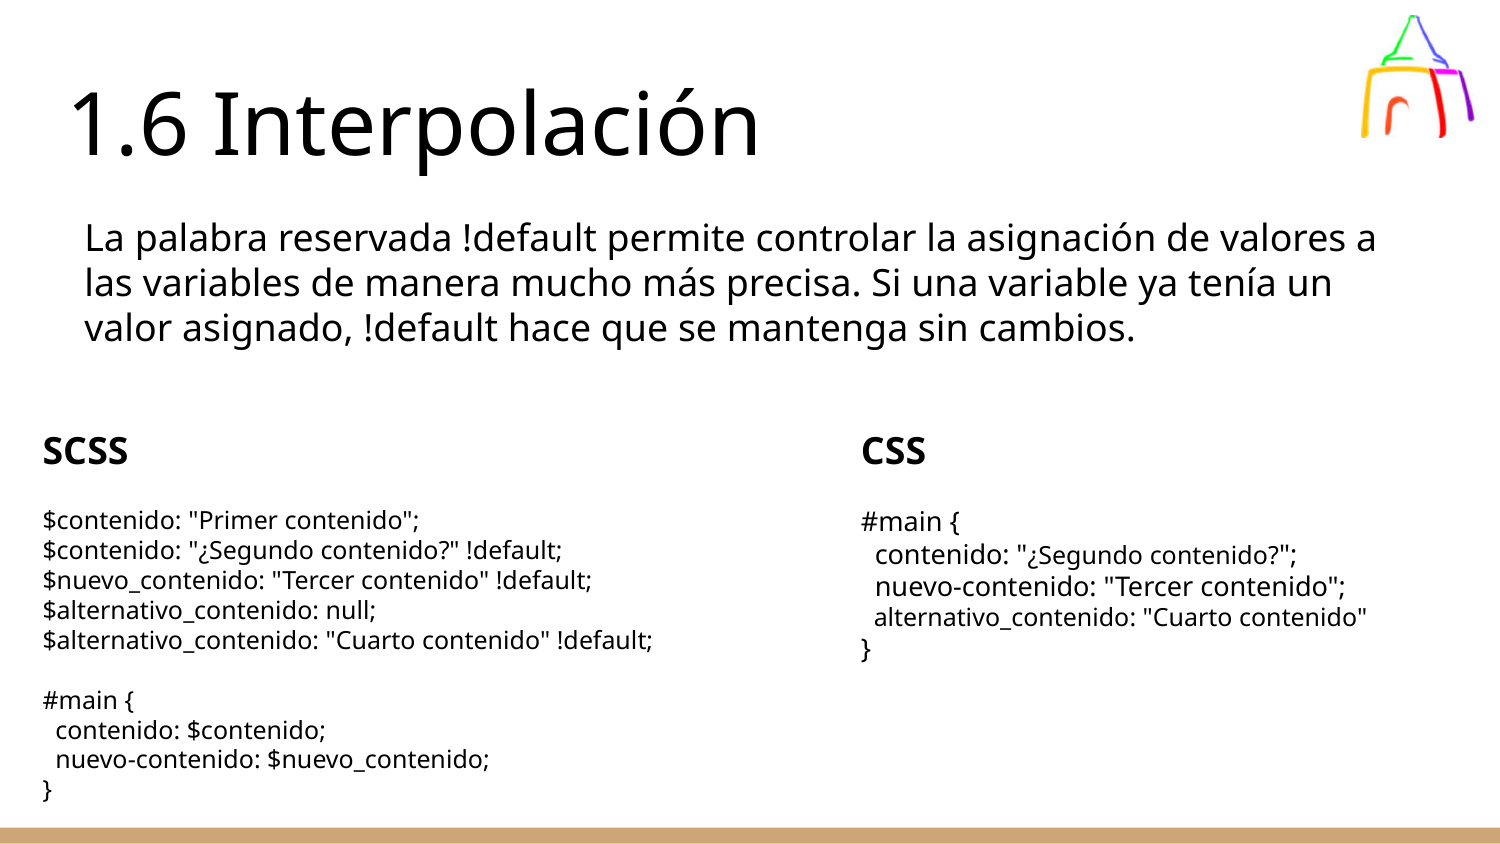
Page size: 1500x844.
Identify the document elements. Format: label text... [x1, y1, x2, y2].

text_box SCSS $contenido: "Primer contenido"; $contenido: "¿Segundo contenido?" !default; $nuevo_contenido: "Tercer contenido" !default; $alternativo_contenido: null; $alternativo_contenido: "Cuarto contenido" !default; #main { contenido: $contenido; nuevo-contenido: $nuevo_contenido; } [27, 412, 845, 799]
title 1.6 Interpolación [51, 51, 1449, 189]
picture [1361, 15, 1483, 138]
text_box CSS #main { contenido: "¿Segundo contenido?"; nuevo-contenido: "Tercer contenido"; alternativo_contenido: "Cuarto contenido" } [845, 412, 1500, 799]
text_box La palabra reservada !default permite controlar la asignación de valores a las variables de manera mucho más precisa. Si una variable ya tenía un valor asignado, !default hace que se mantenga sin cambios. [69, 199, 1394, 368]
